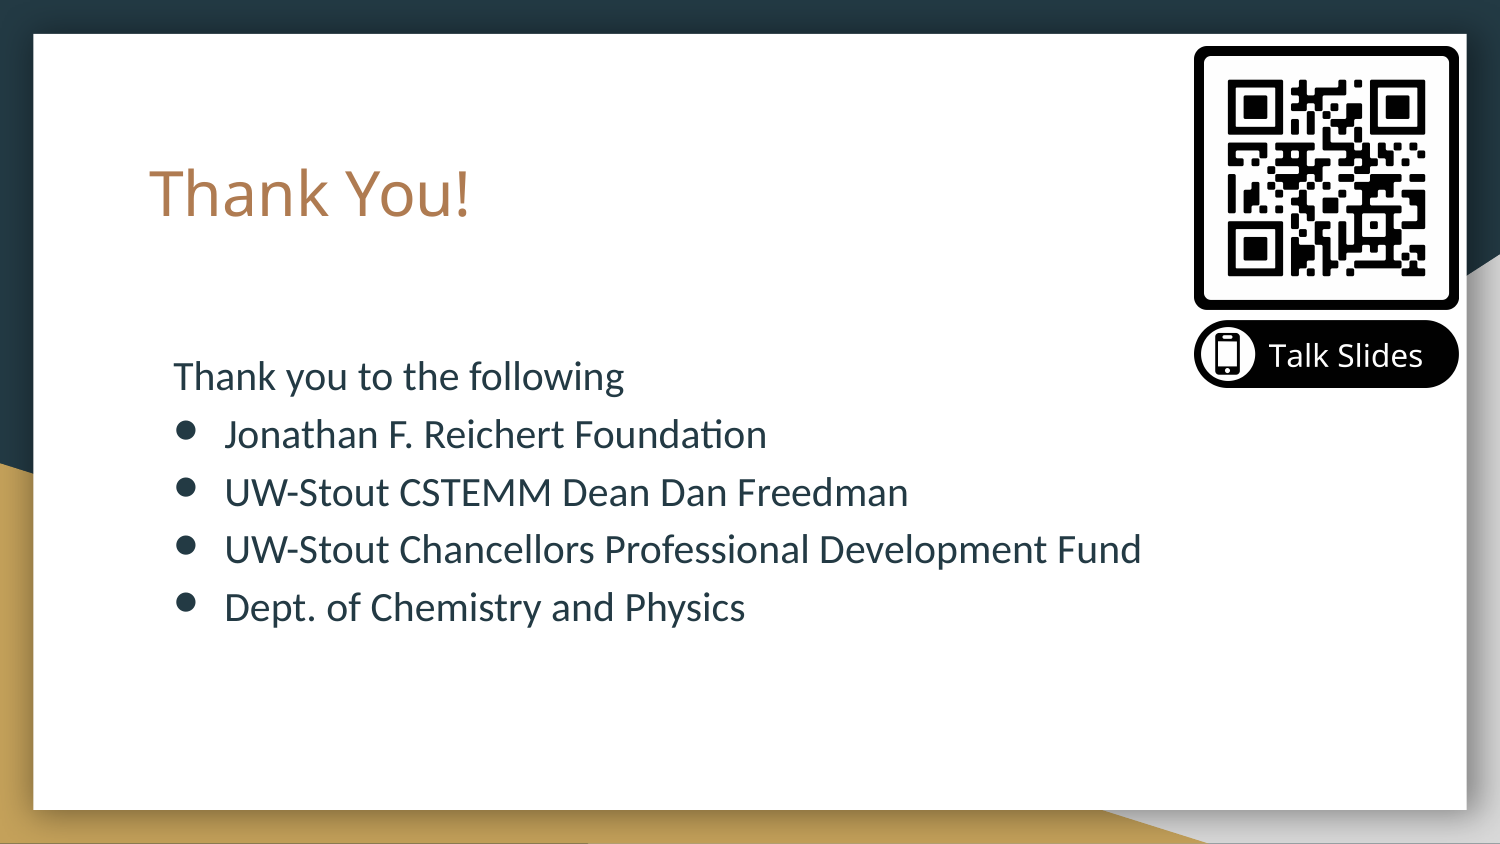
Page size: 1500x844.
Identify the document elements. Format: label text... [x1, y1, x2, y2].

list Thank you to the following Jonathan F. Reichert Foundation UW-Stout CSTEMM Dean Dan Freedman UW-Stout Chancellors Professional Development Fund Dept. of Chemistry and Physics [134, 326, 1366, 729]
picture [1194, 45, 1459, 389]
title Thank You! [134, 138, 1189, 296]
